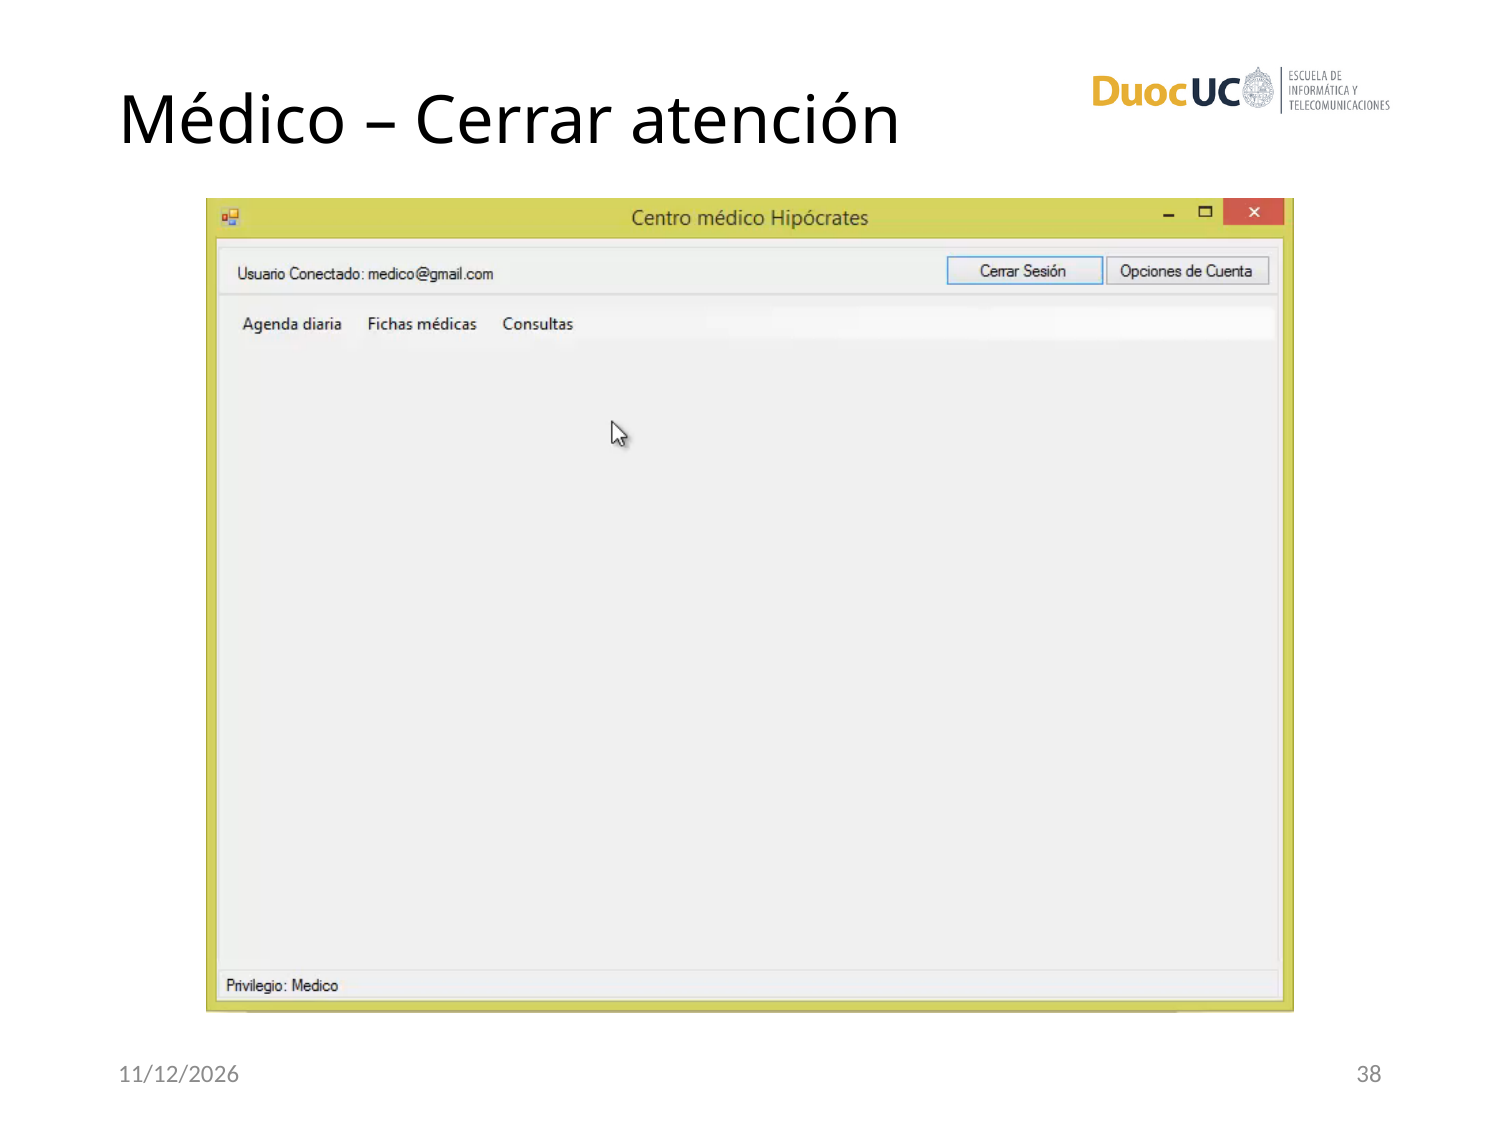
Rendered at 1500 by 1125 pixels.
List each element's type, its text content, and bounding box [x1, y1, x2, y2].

title Médico – Cerrar atención [103, 59, 959, 185]
picture [1085, 59, 1397, 118]
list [206, 197, 1294, 1014]
slide_number 38 [1059, 1042, 1397, 1103]
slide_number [103, 1042, 441, 1103]
